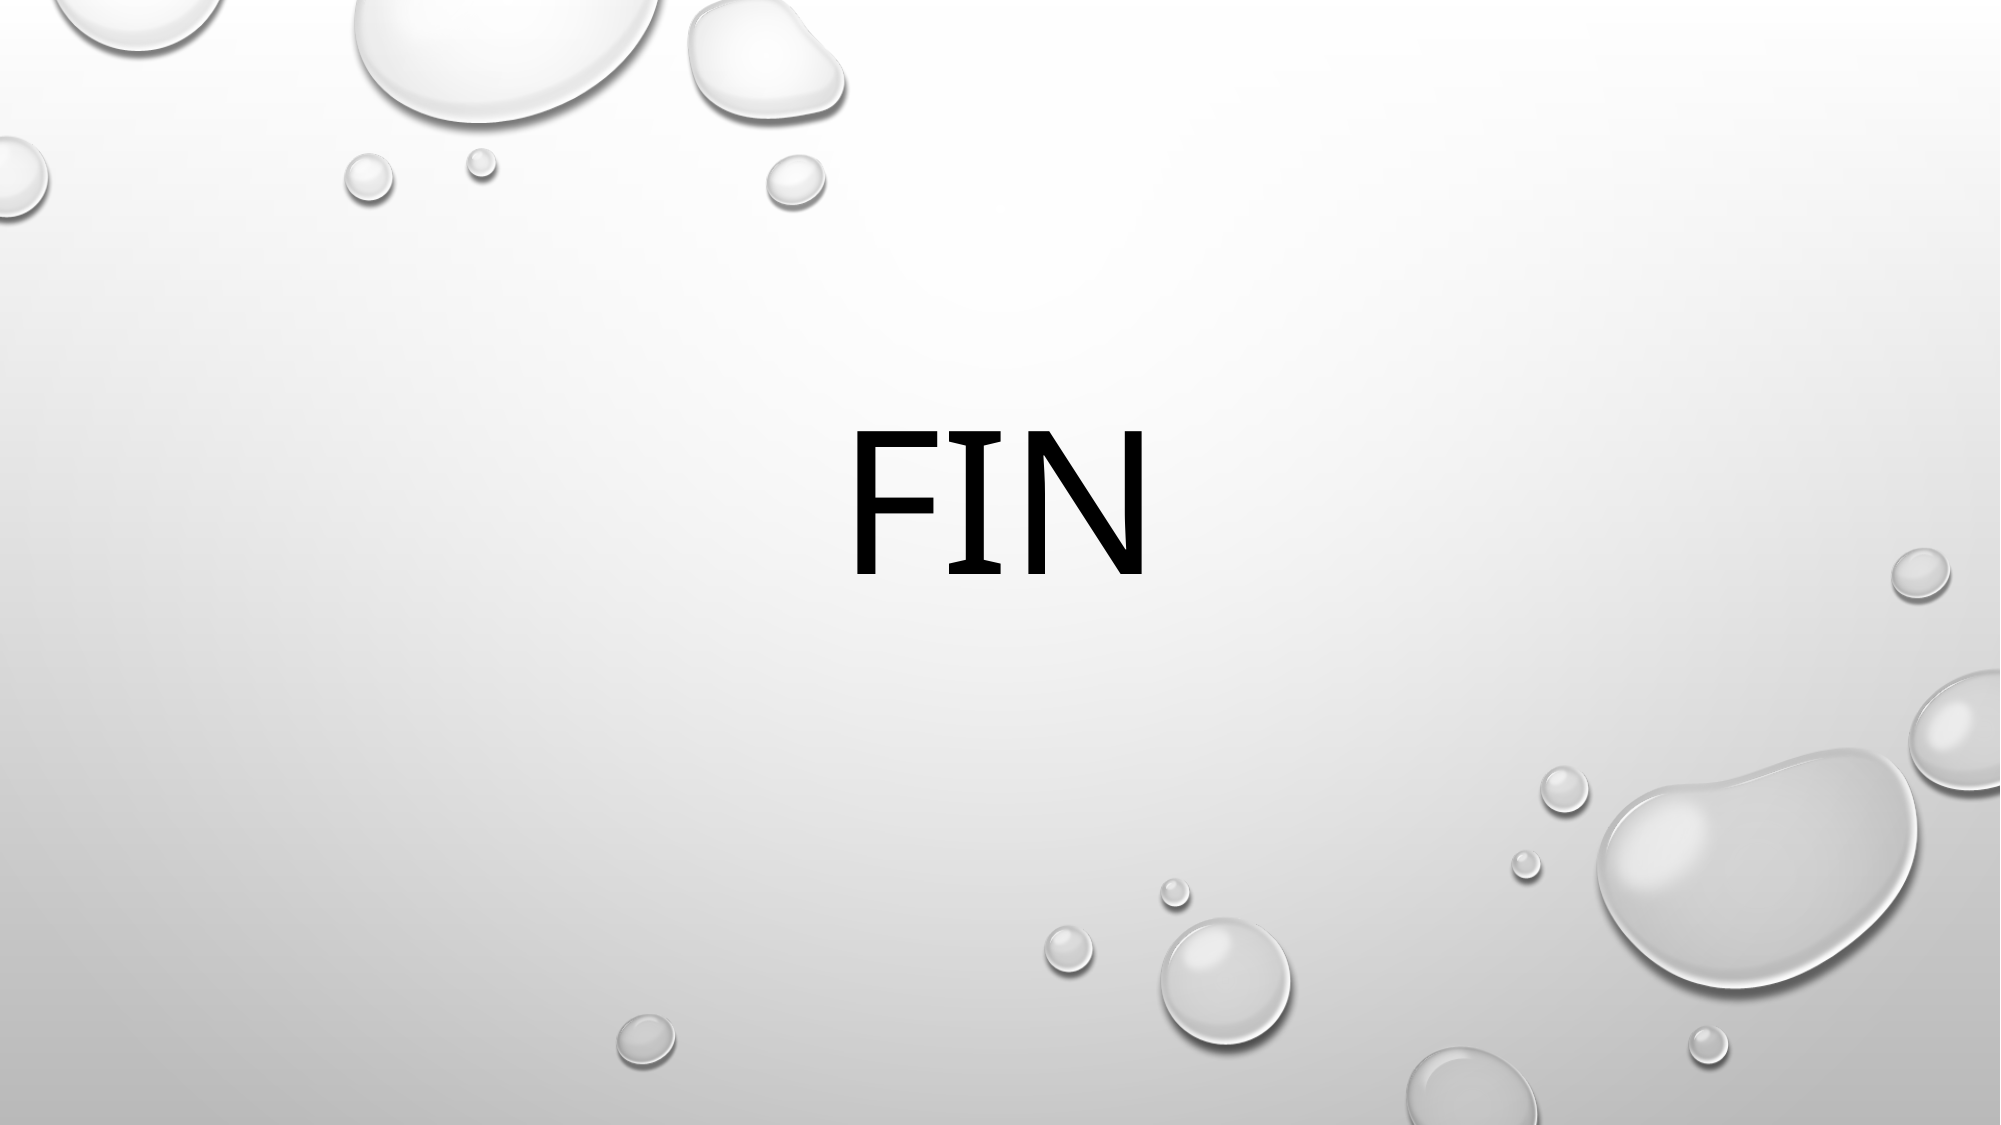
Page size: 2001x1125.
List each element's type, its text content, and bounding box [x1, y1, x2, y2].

title FIN [287, 213, 1713, 625]
picture [0, 0, 2000, 1125]
